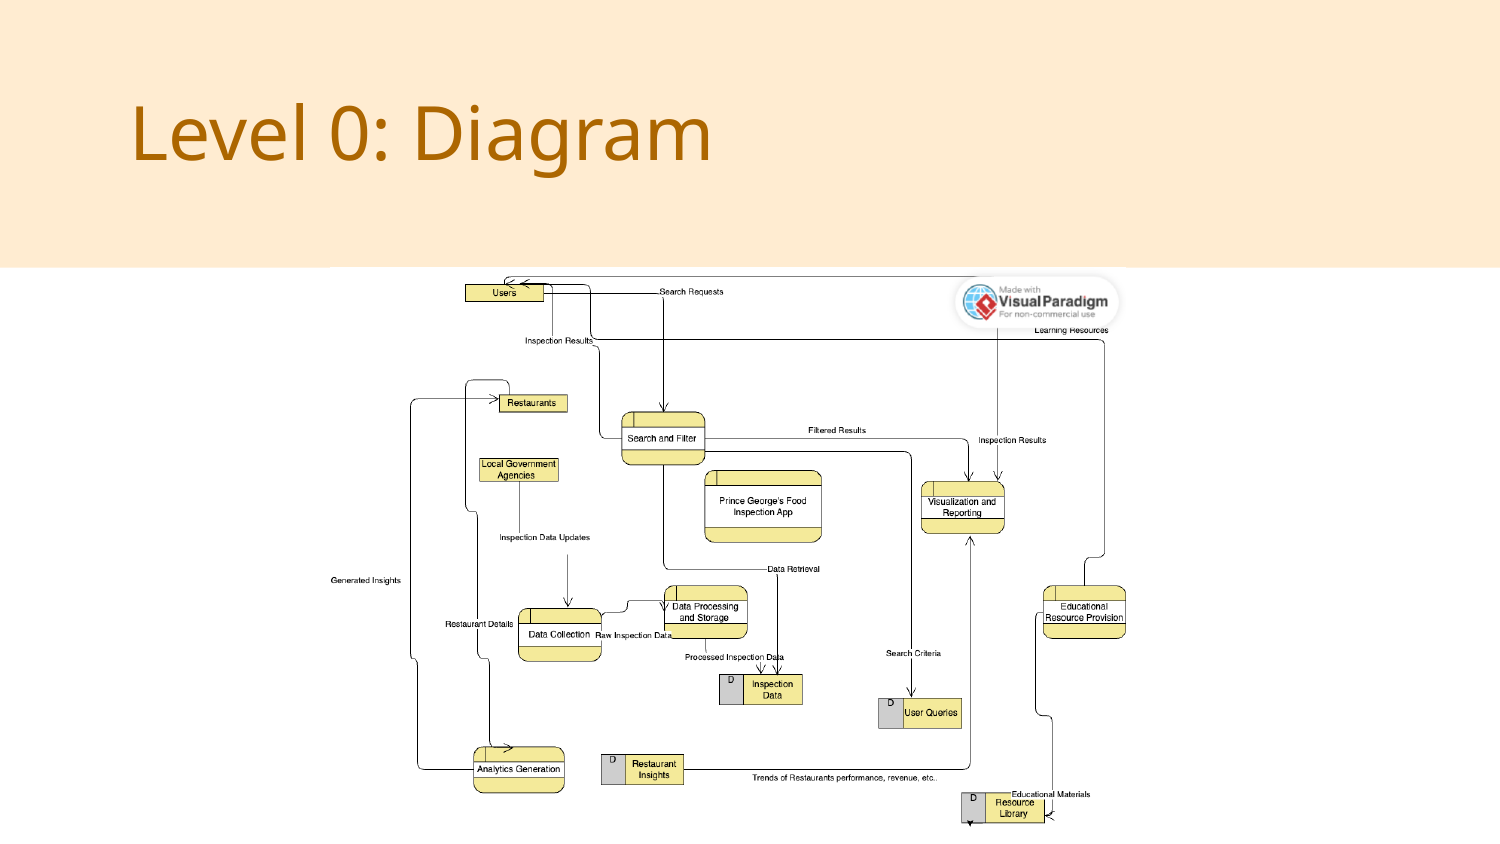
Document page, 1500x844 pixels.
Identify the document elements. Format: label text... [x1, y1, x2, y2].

subtitle Level 0: Diagram [129, 85, 1104, 268]
picture [330, 267, 1126, 833]
